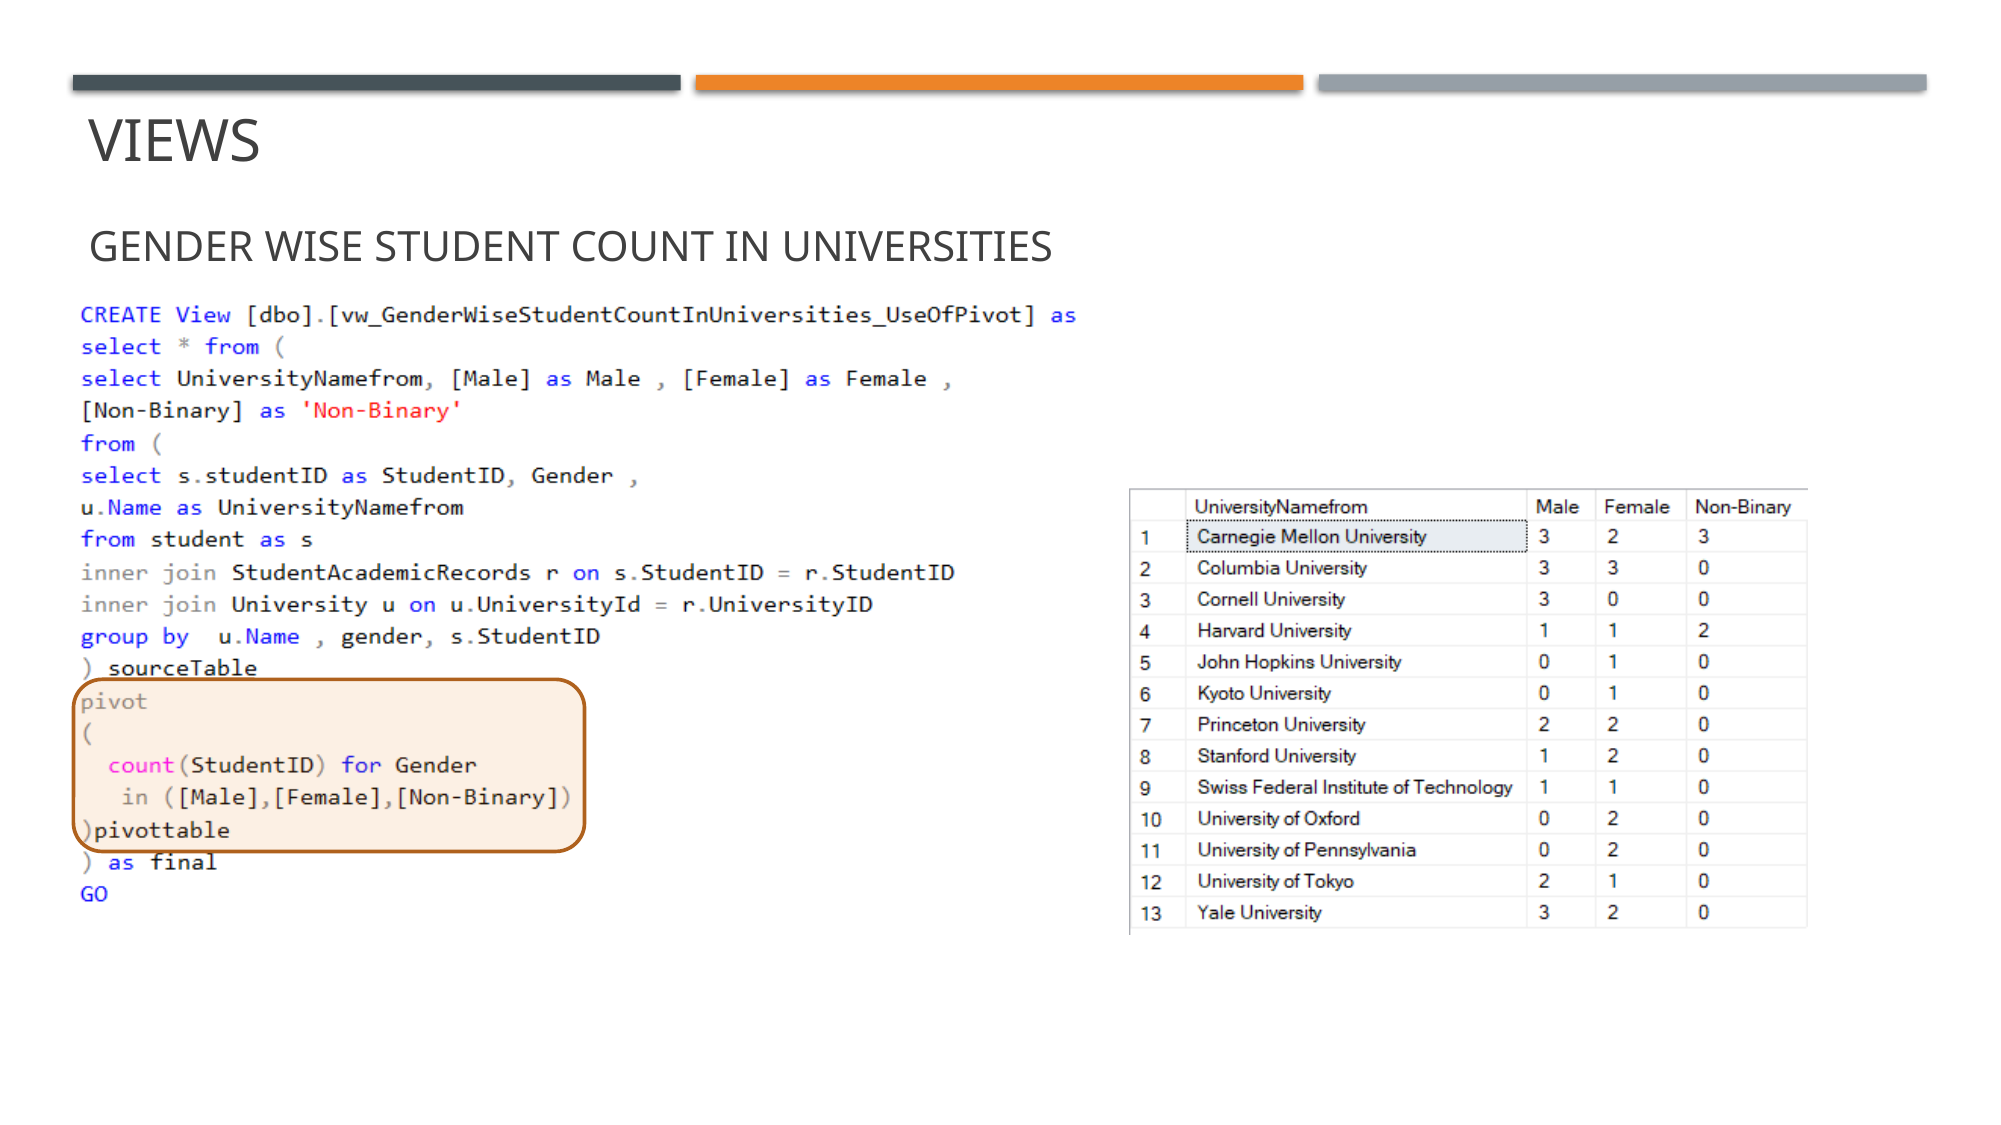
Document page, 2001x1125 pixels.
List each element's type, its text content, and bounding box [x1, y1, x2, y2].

title VIEWS [73, 93, 1883, 181]
picture [1129, 487, 1809, 936]
text_box GENDER WISE STUDENT COUNT IN UNIVERSITIES [73, 190, 1883, 278]
picture [72, 286, 1095, 936]
